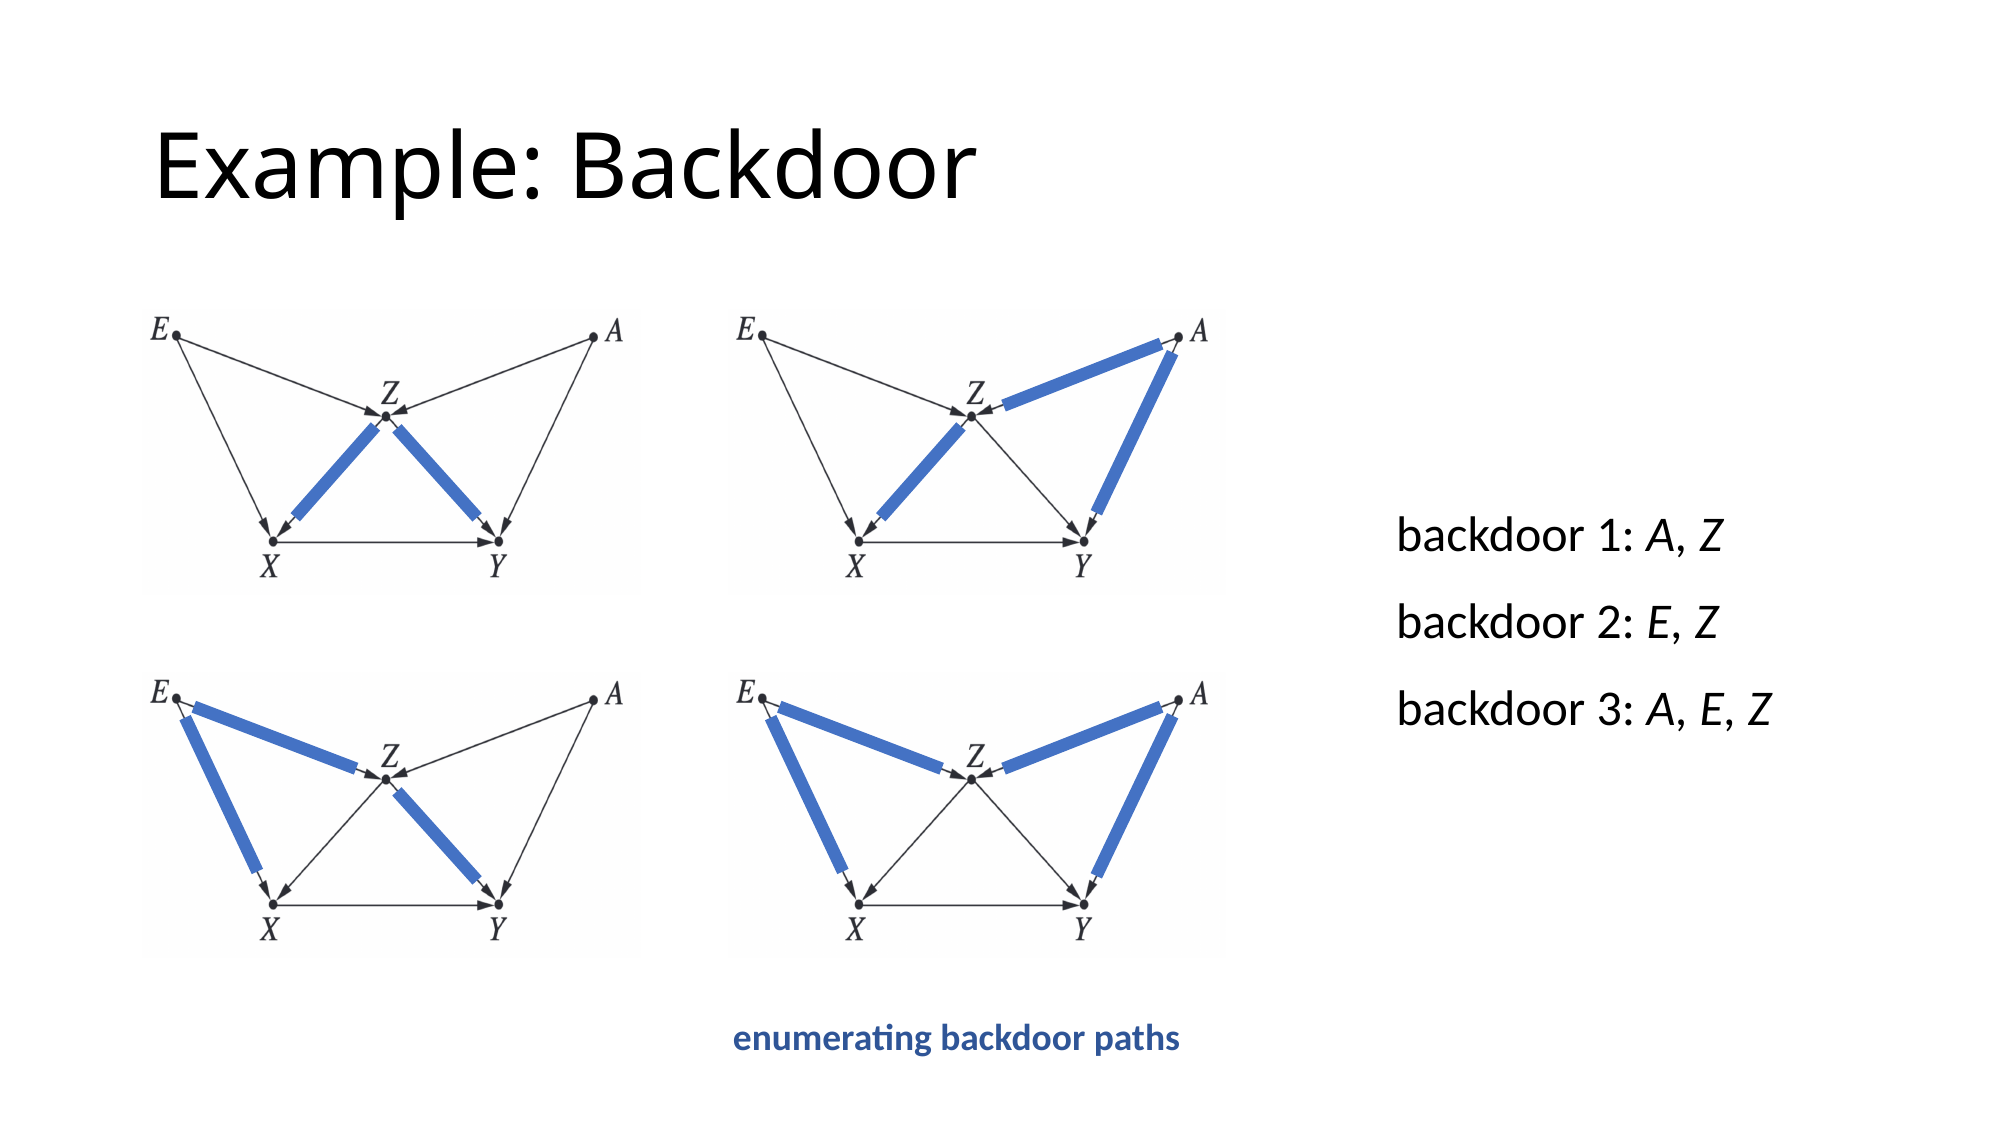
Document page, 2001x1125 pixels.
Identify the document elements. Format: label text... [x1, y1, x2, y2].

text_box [728, 672, 1226, 959]
text_box enumerating backdoor paths [718, 1005, 1204, 1066]
text_box backdoor 1: A, Z [1381, 494, 1750, 569]
text_box backdoor 2: E, Z [1381, 581, 1745, 657]
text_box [142, 672, 641, 959]
text_box backdoor 3: A, E, Z [1381, 668, 1798, 744]
title Example: Backdoor [137, 59, 1863, 278]
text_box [728, 309, 1226, 595]
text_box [142, 309, 641, 595]
